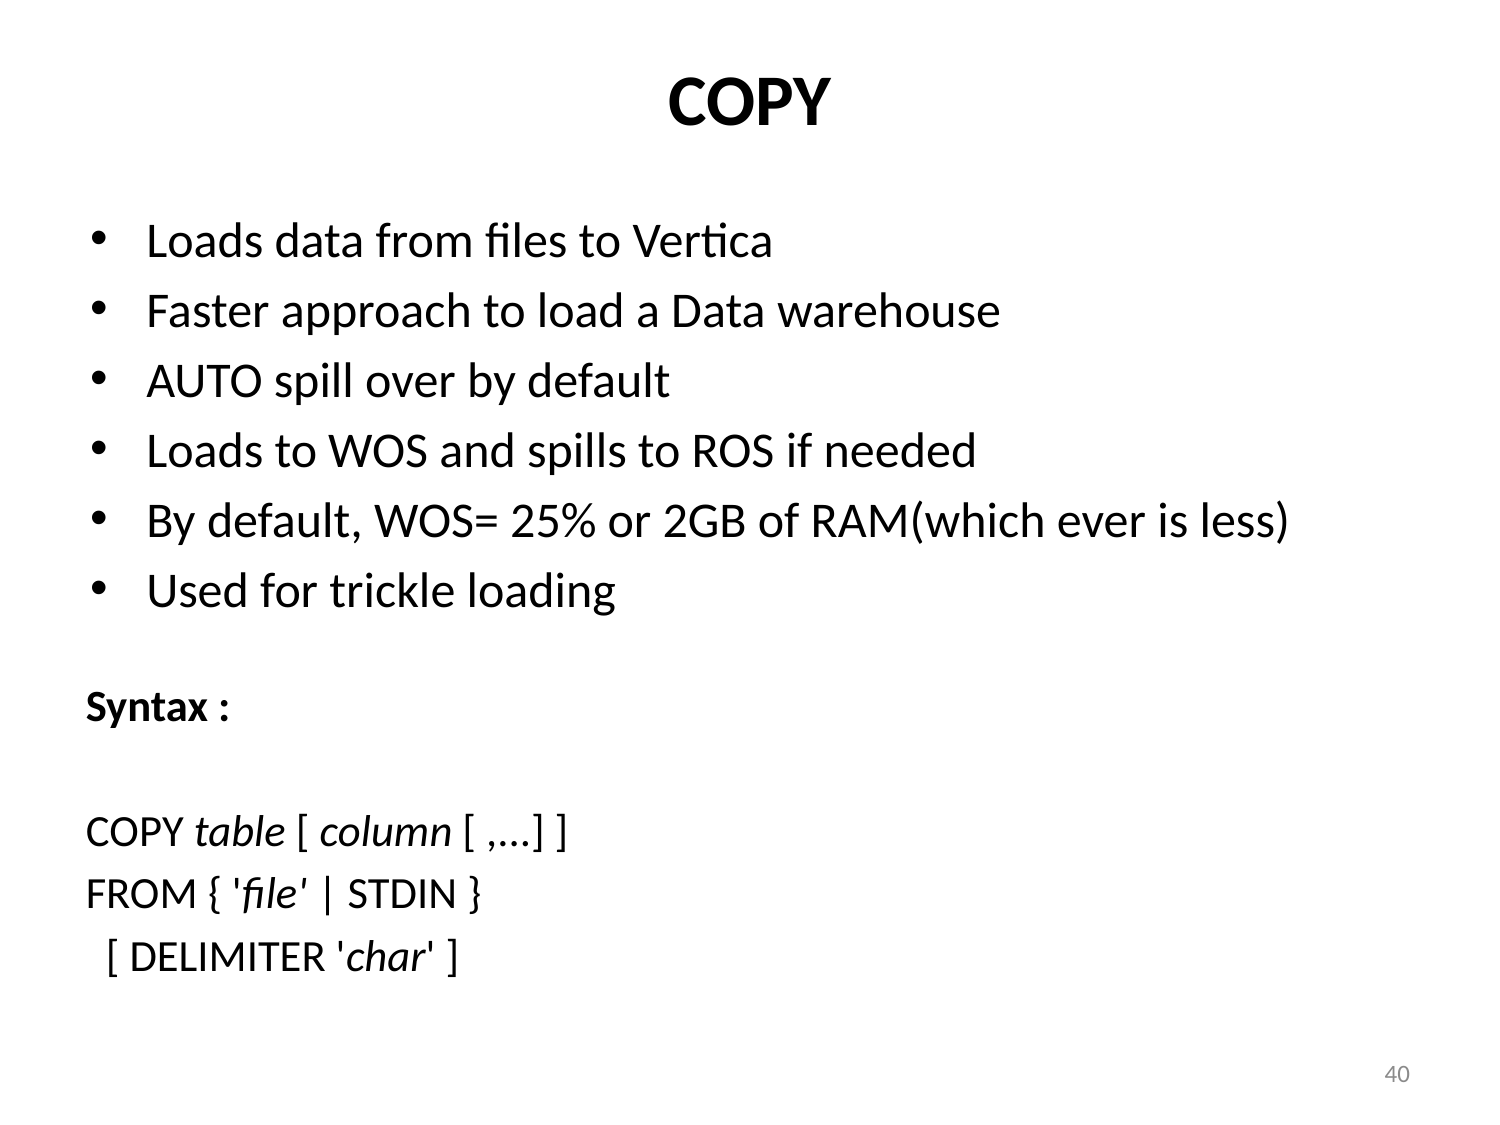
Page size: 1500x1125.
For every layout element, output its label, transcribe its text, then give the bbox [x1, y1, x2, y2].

text_box Syntax : COPY table [ column [ ,...] ] FROM { 'file' | STDIN } [ DELIMITER 'char' ] [70, 669, 1421, 991]
list Loads data from files to Vertica Faster approach to load a Data warehouse AUTO spill over by default Loads to WOS and spills to ROS if needed By default, WOS= 25% or 2GB of RAM(which ever is less) Used for trickle loading [75, 200, 1425, 675]
slide_number 40 [1074, 1042, 1425, 1103]
title COPY [75, 45, 1425, 149]
